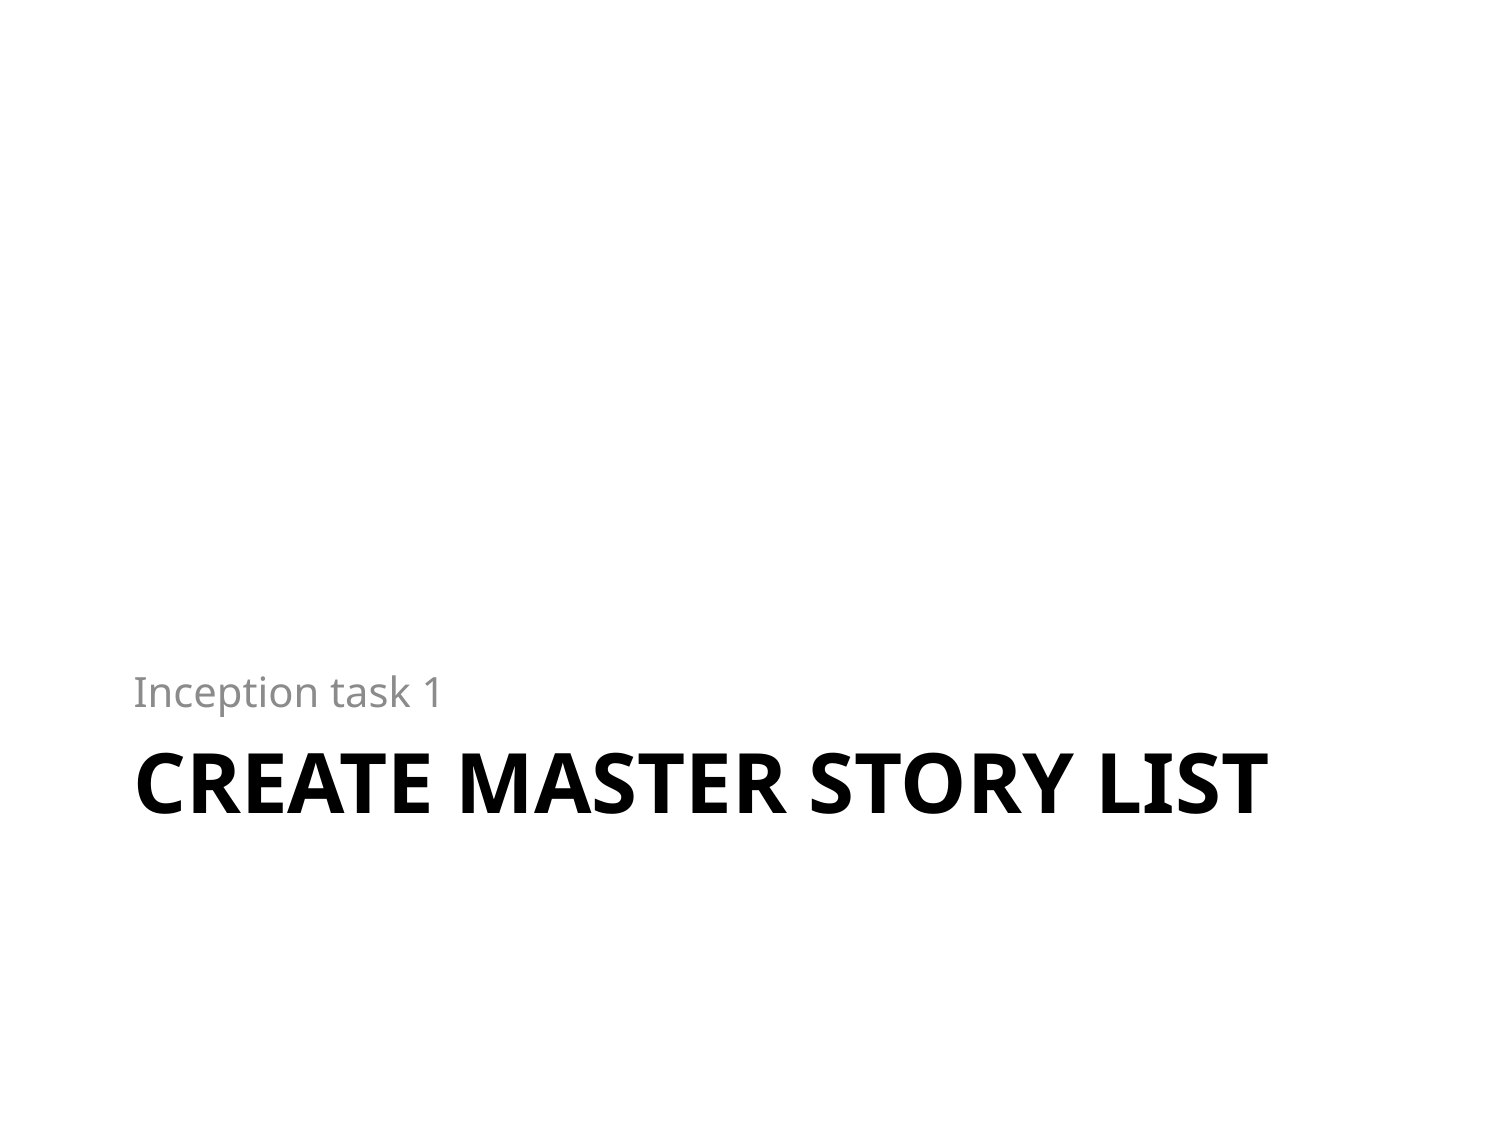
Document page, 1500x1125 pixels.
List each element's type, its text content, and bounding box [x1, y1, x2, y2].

list Inception task 1 [118, 476, 1394, 723]
title Create Master story list [118, 723, 1394, 947]
